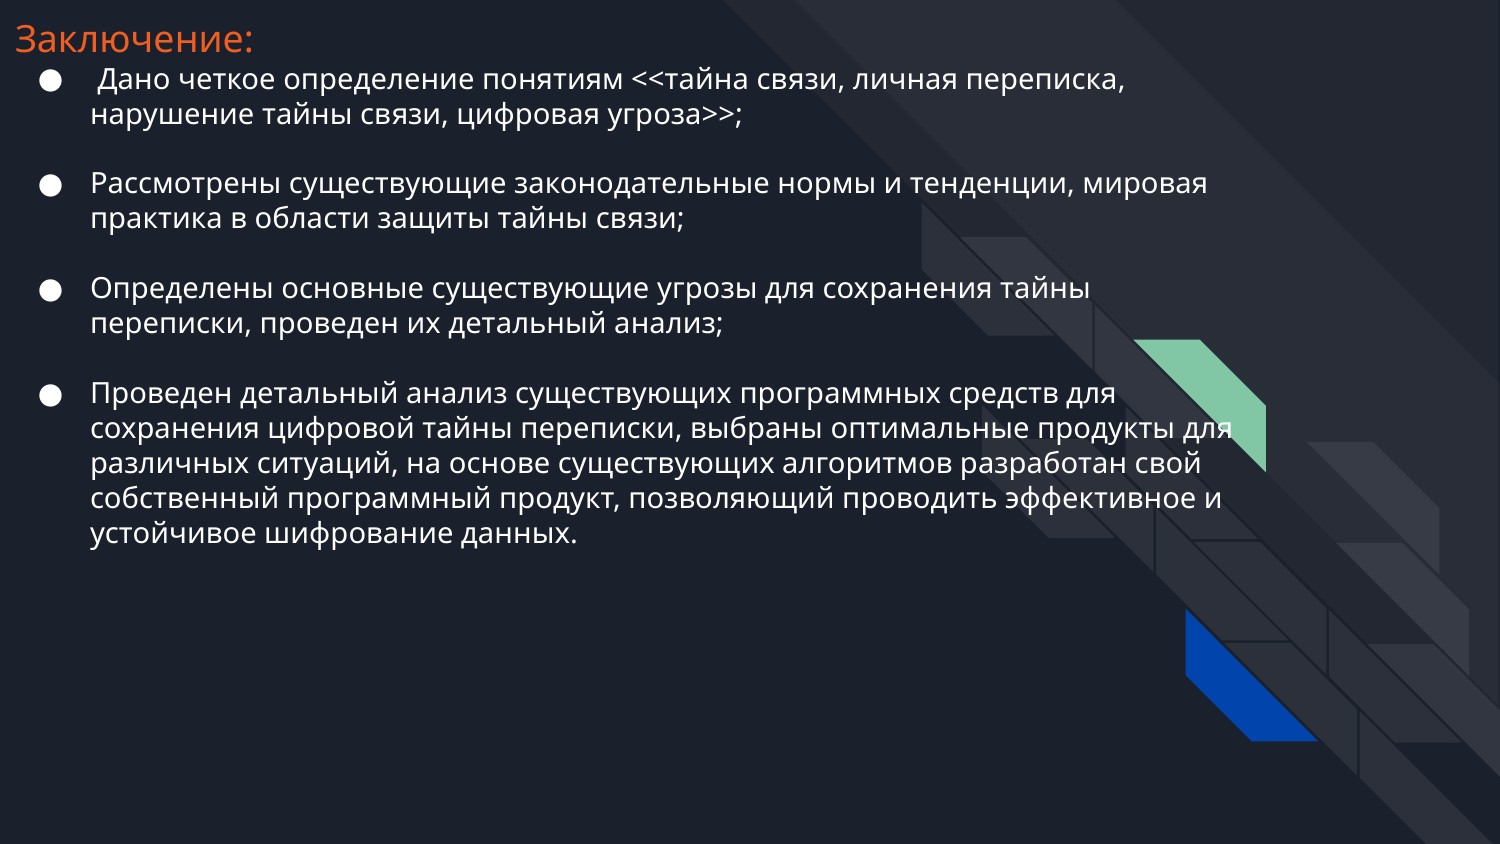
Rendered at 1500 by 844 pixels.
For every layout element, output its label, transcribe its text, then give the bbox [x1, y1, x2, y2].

title Заключение: Дано четкое определение понятиям <<тайна связи, личная переписка, нарушение тайны связи, цифровая угроза>>; Рассмотрены существующие законодательные нормы и тенденции, мировая практика в области защиты тайны связи; Определены основные существующие угрозы для сохранения тайны переписки, проведен их детальный анализ; Проведен детальный анализ существующих программных средств для сохранения цифровой тайны переписки, выбраны оптимальные продукты для различных ситуаций, на основе существующих алгоритмов разработан свой собственный программный продукт, позволяющий проводить эффективное и устойчивое шифрование данных. [0, 0, 1263, 844]
